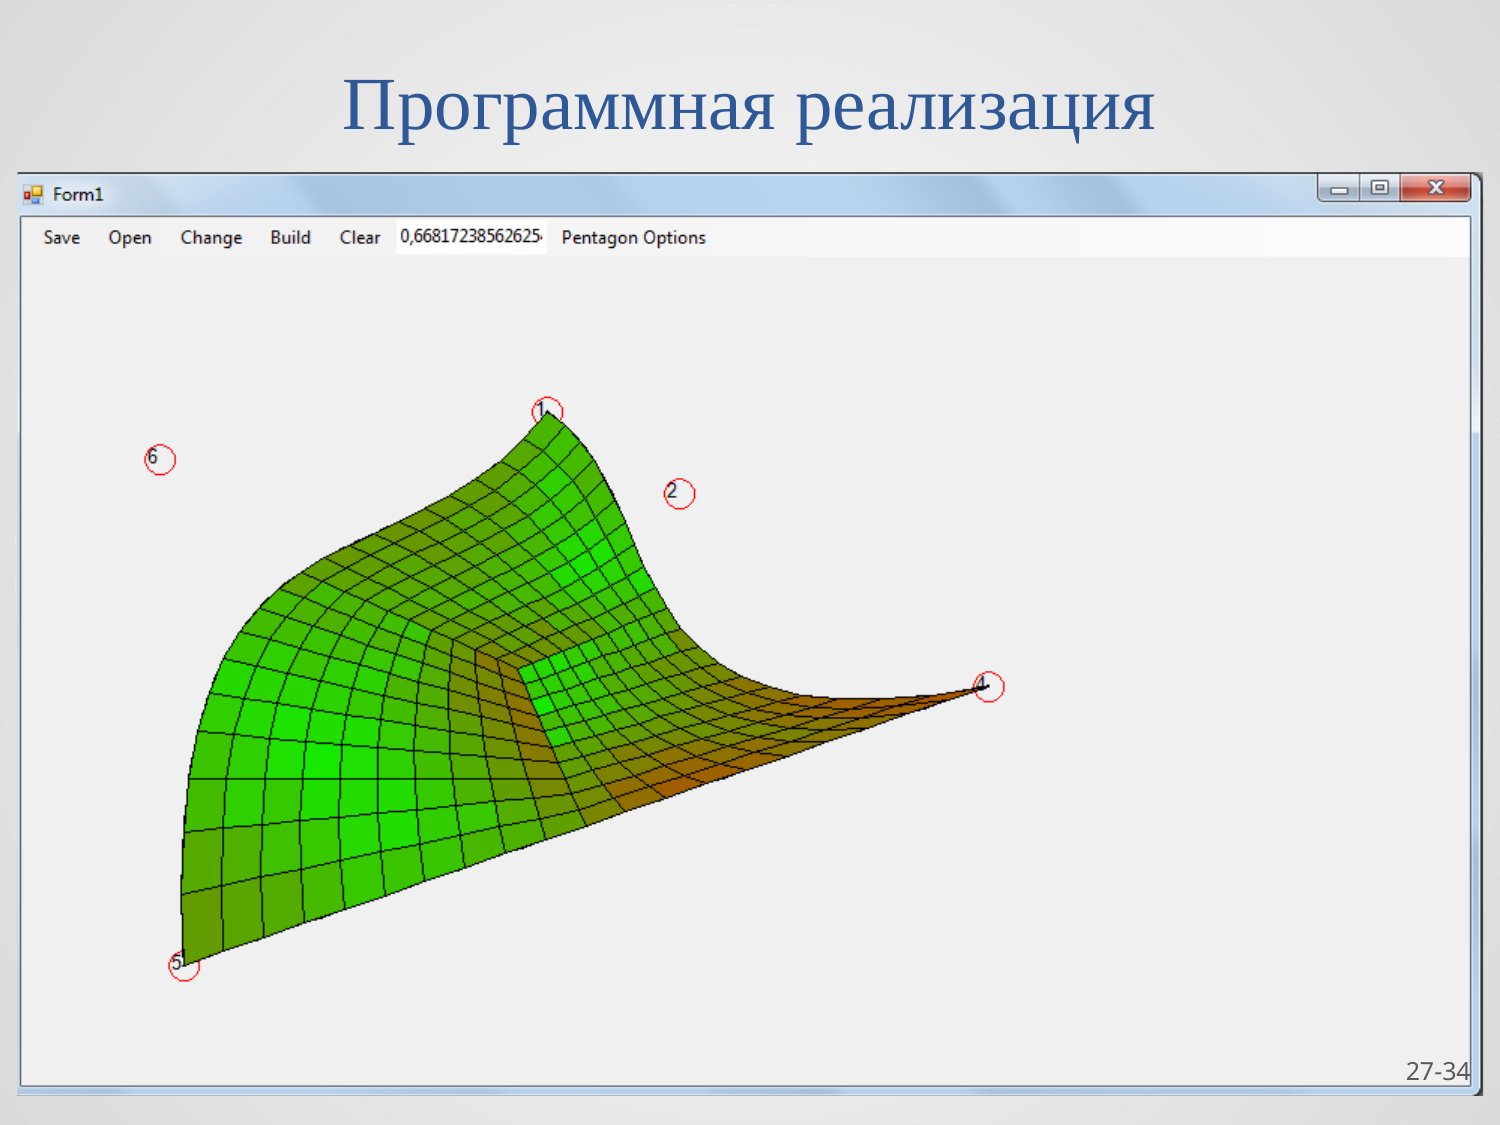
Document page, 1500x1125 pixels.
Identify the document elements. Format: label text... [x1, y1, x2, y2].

title Программная реализация [75, 0, 1425, 153]
picture [17, 172, 1484, 1096]
slide_number 27-34 [1483, 1042, 1494, 1103]
